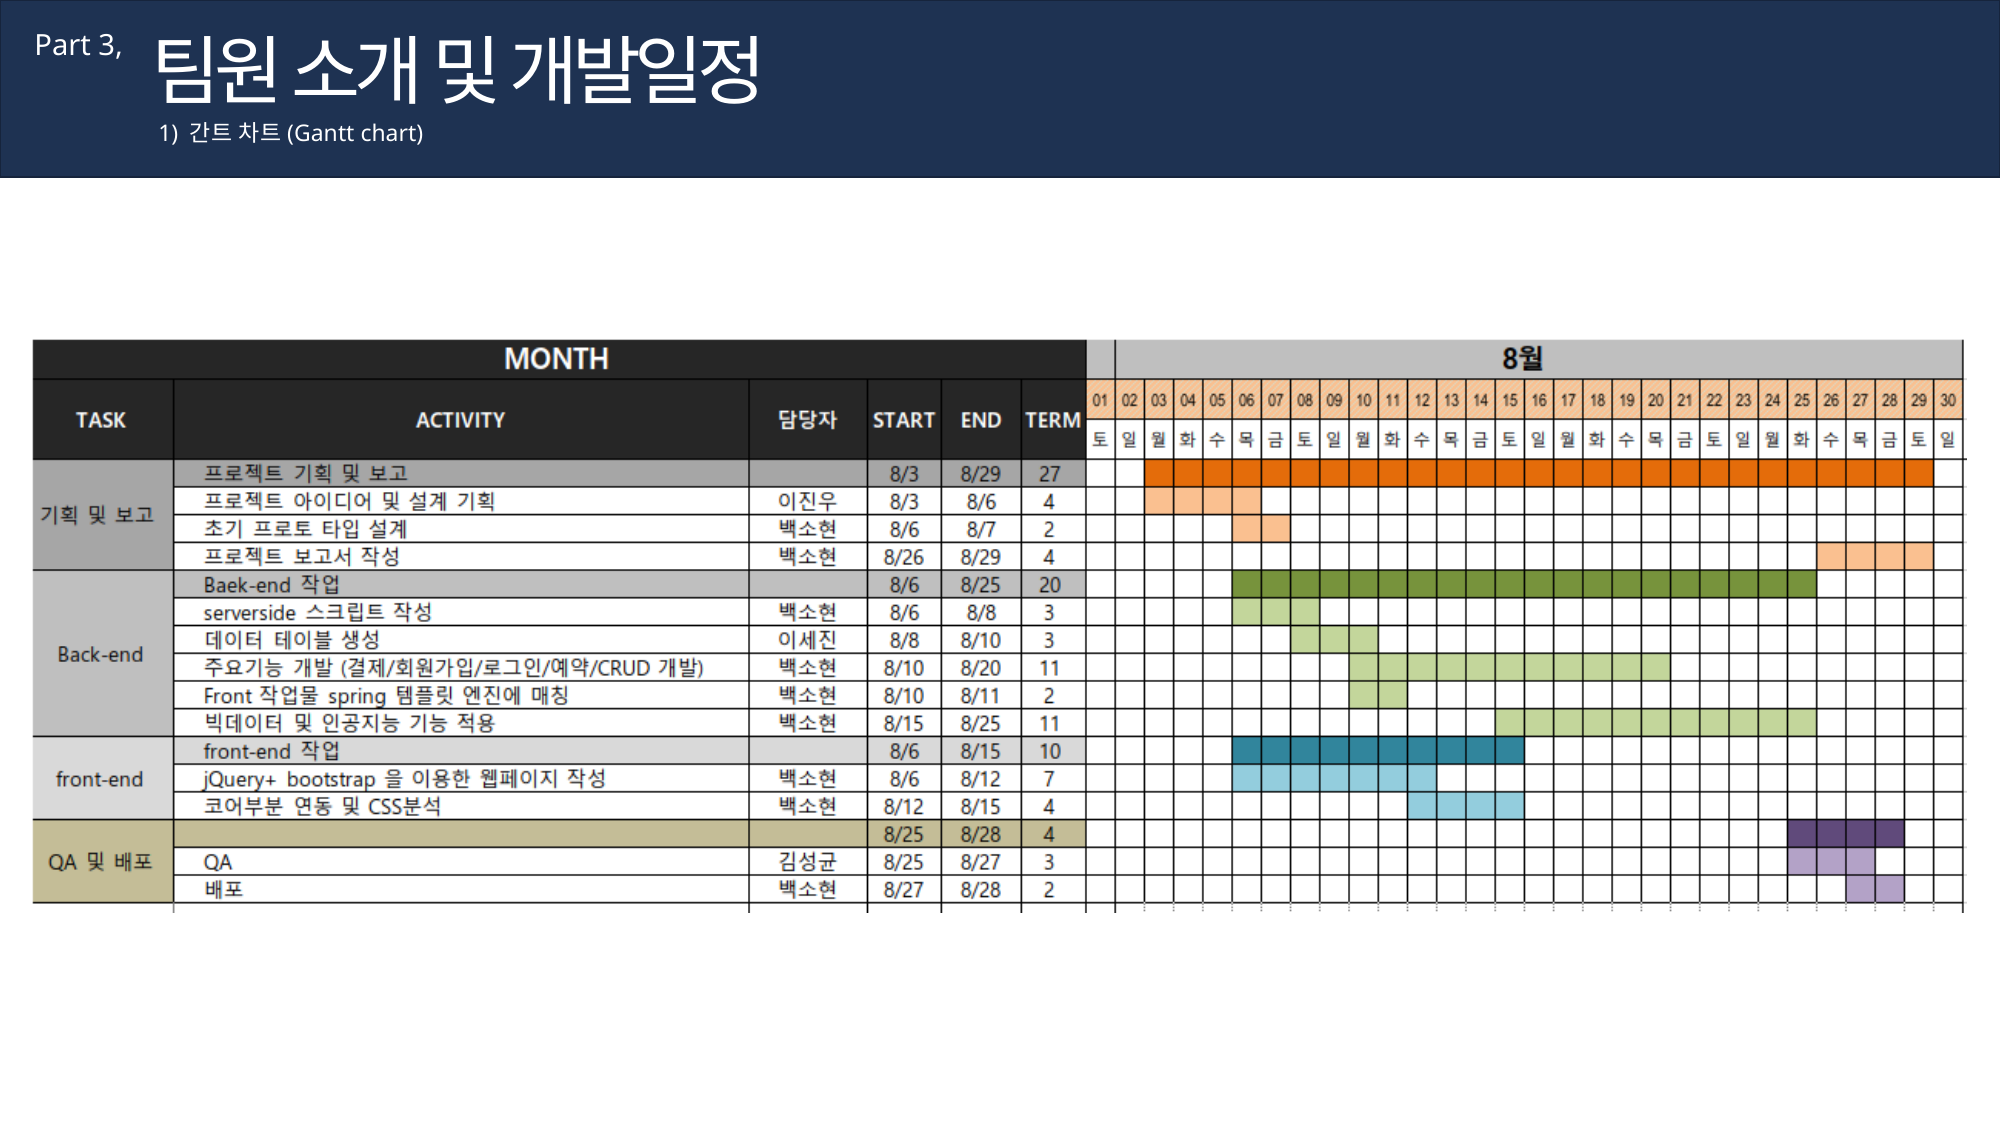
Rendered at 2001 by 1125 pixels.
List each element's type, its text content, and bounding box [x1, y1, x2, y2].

picture [27, 336, 1967, 913]
text_box 1) 간트 차트(Gantt chart) [143, 110, 2000, 154]
text_box [0, 0, 2000, 178]
text_box 팀원 소개 및 개발일정 [136, 16, 782, 122]
text_box Part 3, [19, 19, 146, 69]
